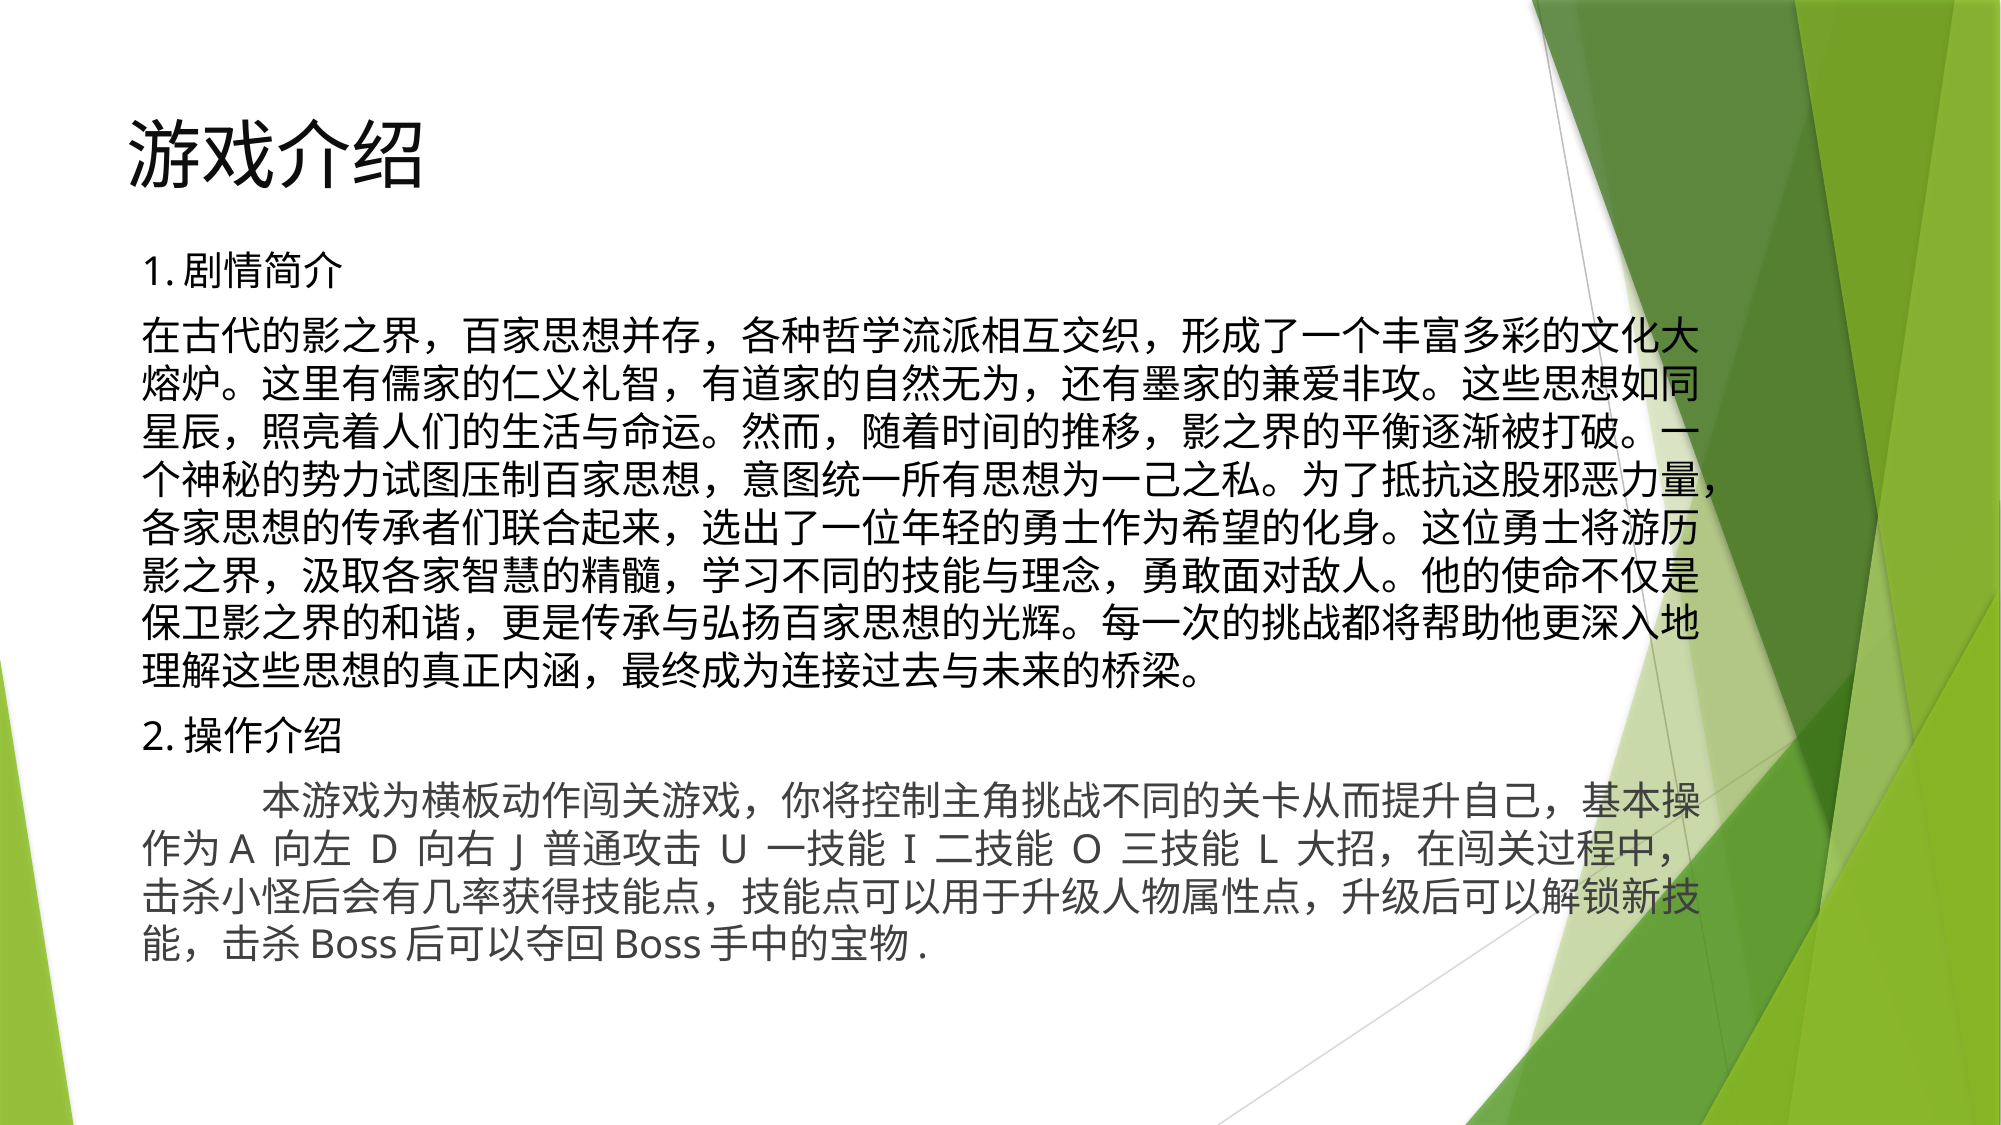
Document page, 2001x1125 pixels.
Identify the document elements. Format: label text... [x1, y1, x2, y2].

title 游戏介绍 [111, 99, 1522, 317]
list 1.剧情简介 在古代的影之界，百家思想并存，各种哲学流派相互交织，形成了一个丰富多彩的文化大熔炉。这里有儒家的仁义礼智，有道家的自然无为，还有墨家的兼爱非攻。这些思想如同星辰，照亮着人们的生活与命运。然而，随着时间的推移，影之界的平衡逐渐被打破。一个神秘的势力试图压制百家思想，意图统一所有思想为一己之私。为了抵抗这股邪恶力量，各家思想的传承者们联合起来，选出了一位年轻的勇士作为希望的化身。这位勇士将游历影之界，汲取各家智慧的精髓，学习不同的技能与理念，勇敢面对敌人。他的使命不仅是保卫影之界的和谐，更是传承与弘扬百家思想的光辉。每一次的挑战都将帮助他更深入地理解这些思想的真正内涵，最终成为连接过去与未来的桥梁。 2.操作介绍 本游戏为横板动作闯关游戏，你将控制主角挑战不同的关卡从而提升自己，基本操作为A 向左 D 向右 J 普通攻击 U 一技能 I 二技能 O 三技能 L 大招，在闯关过程中，击杀小怪后会有几率获得技能点，技能点可以用于升级人物属性点，升级后可以解锁新技能，击杀Boss后可以夺回Boss手中的宝物. [126, 238, 1742, 980]
